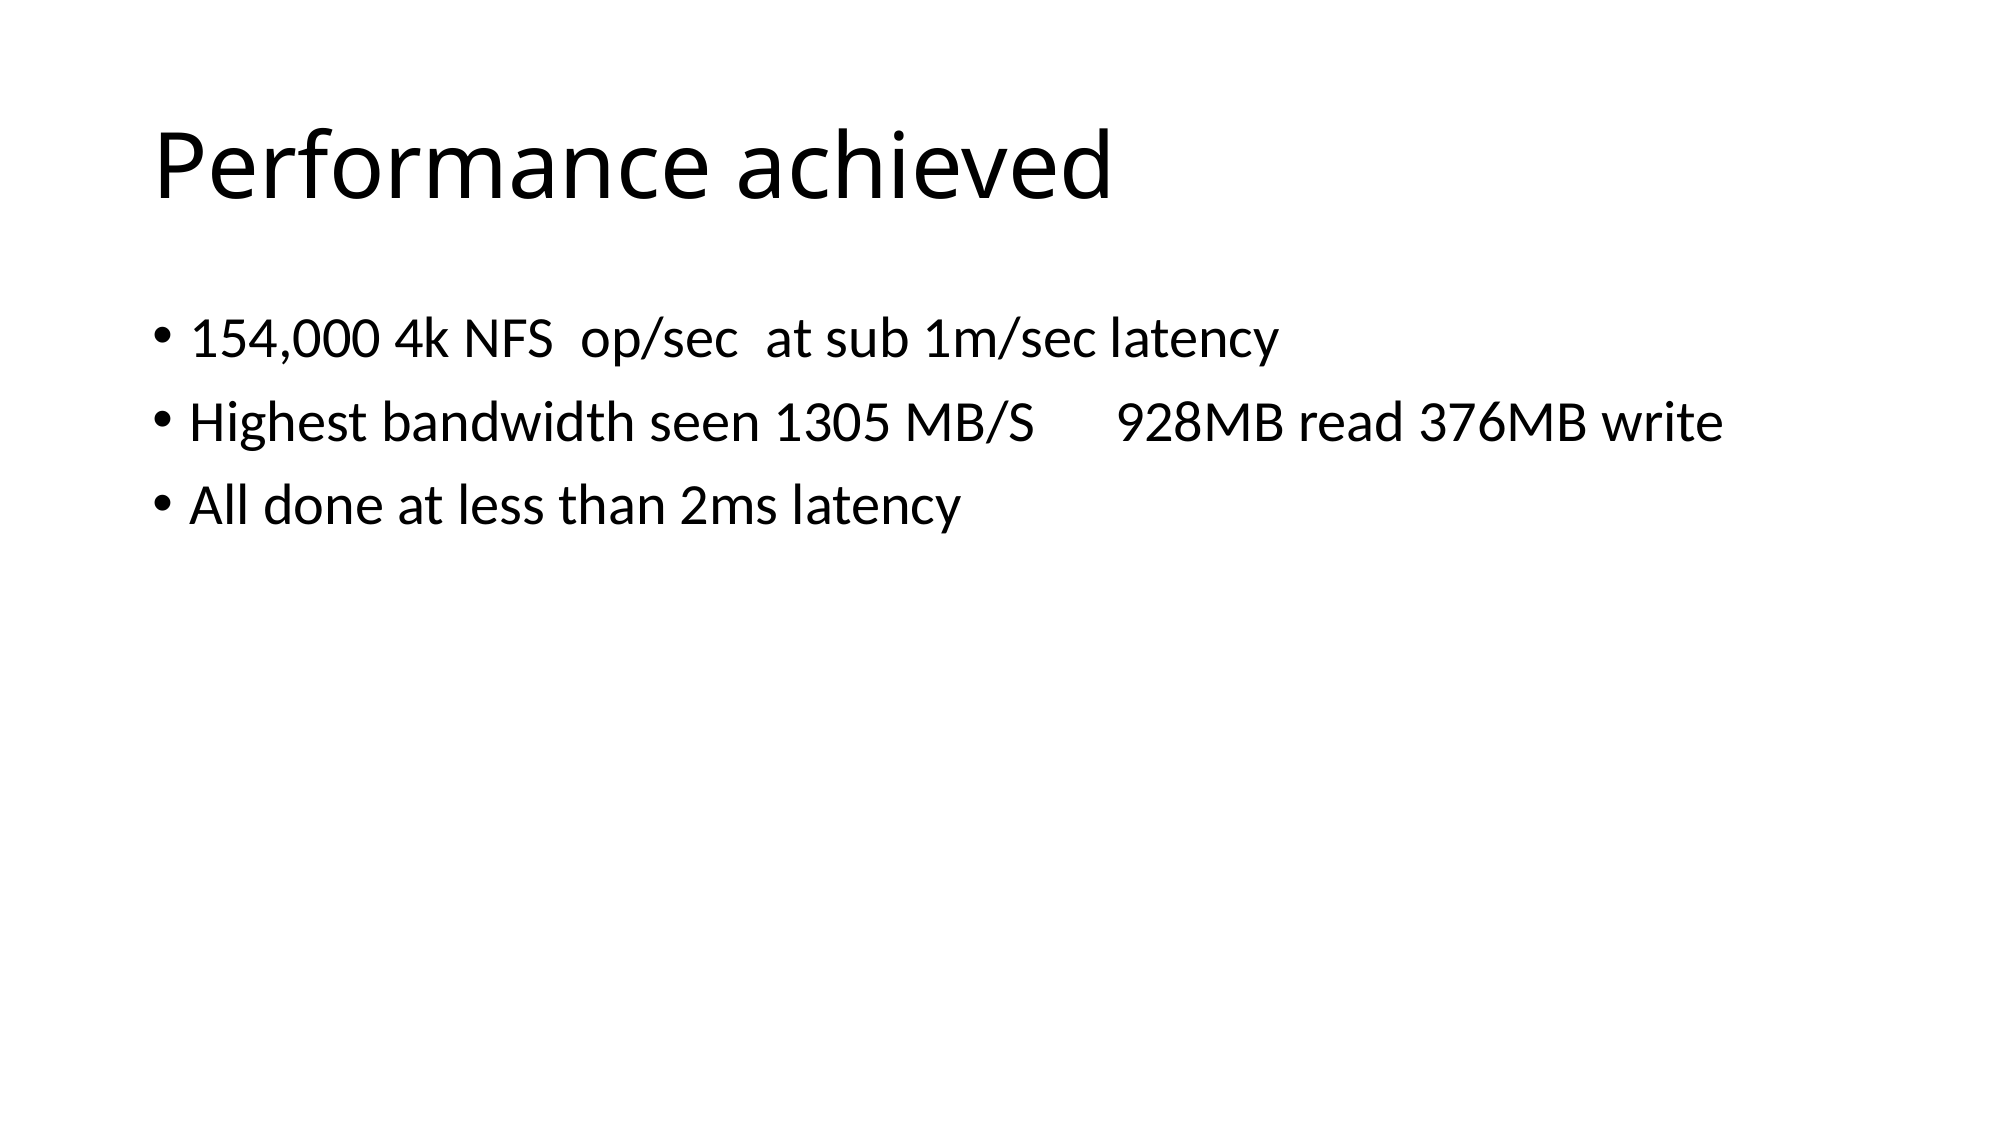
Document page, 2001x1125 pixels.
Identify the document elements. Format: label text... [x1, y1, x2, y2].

title Performance achieved [137, 59, 1863, 278]
list 154,000 4k NFS op/sec at sub 1m/sec latency Highest bandwidth seen 1305 MB/S 928MB read 376MB write All done at less than 2ms latency [137, 299, 1863, 1014]
